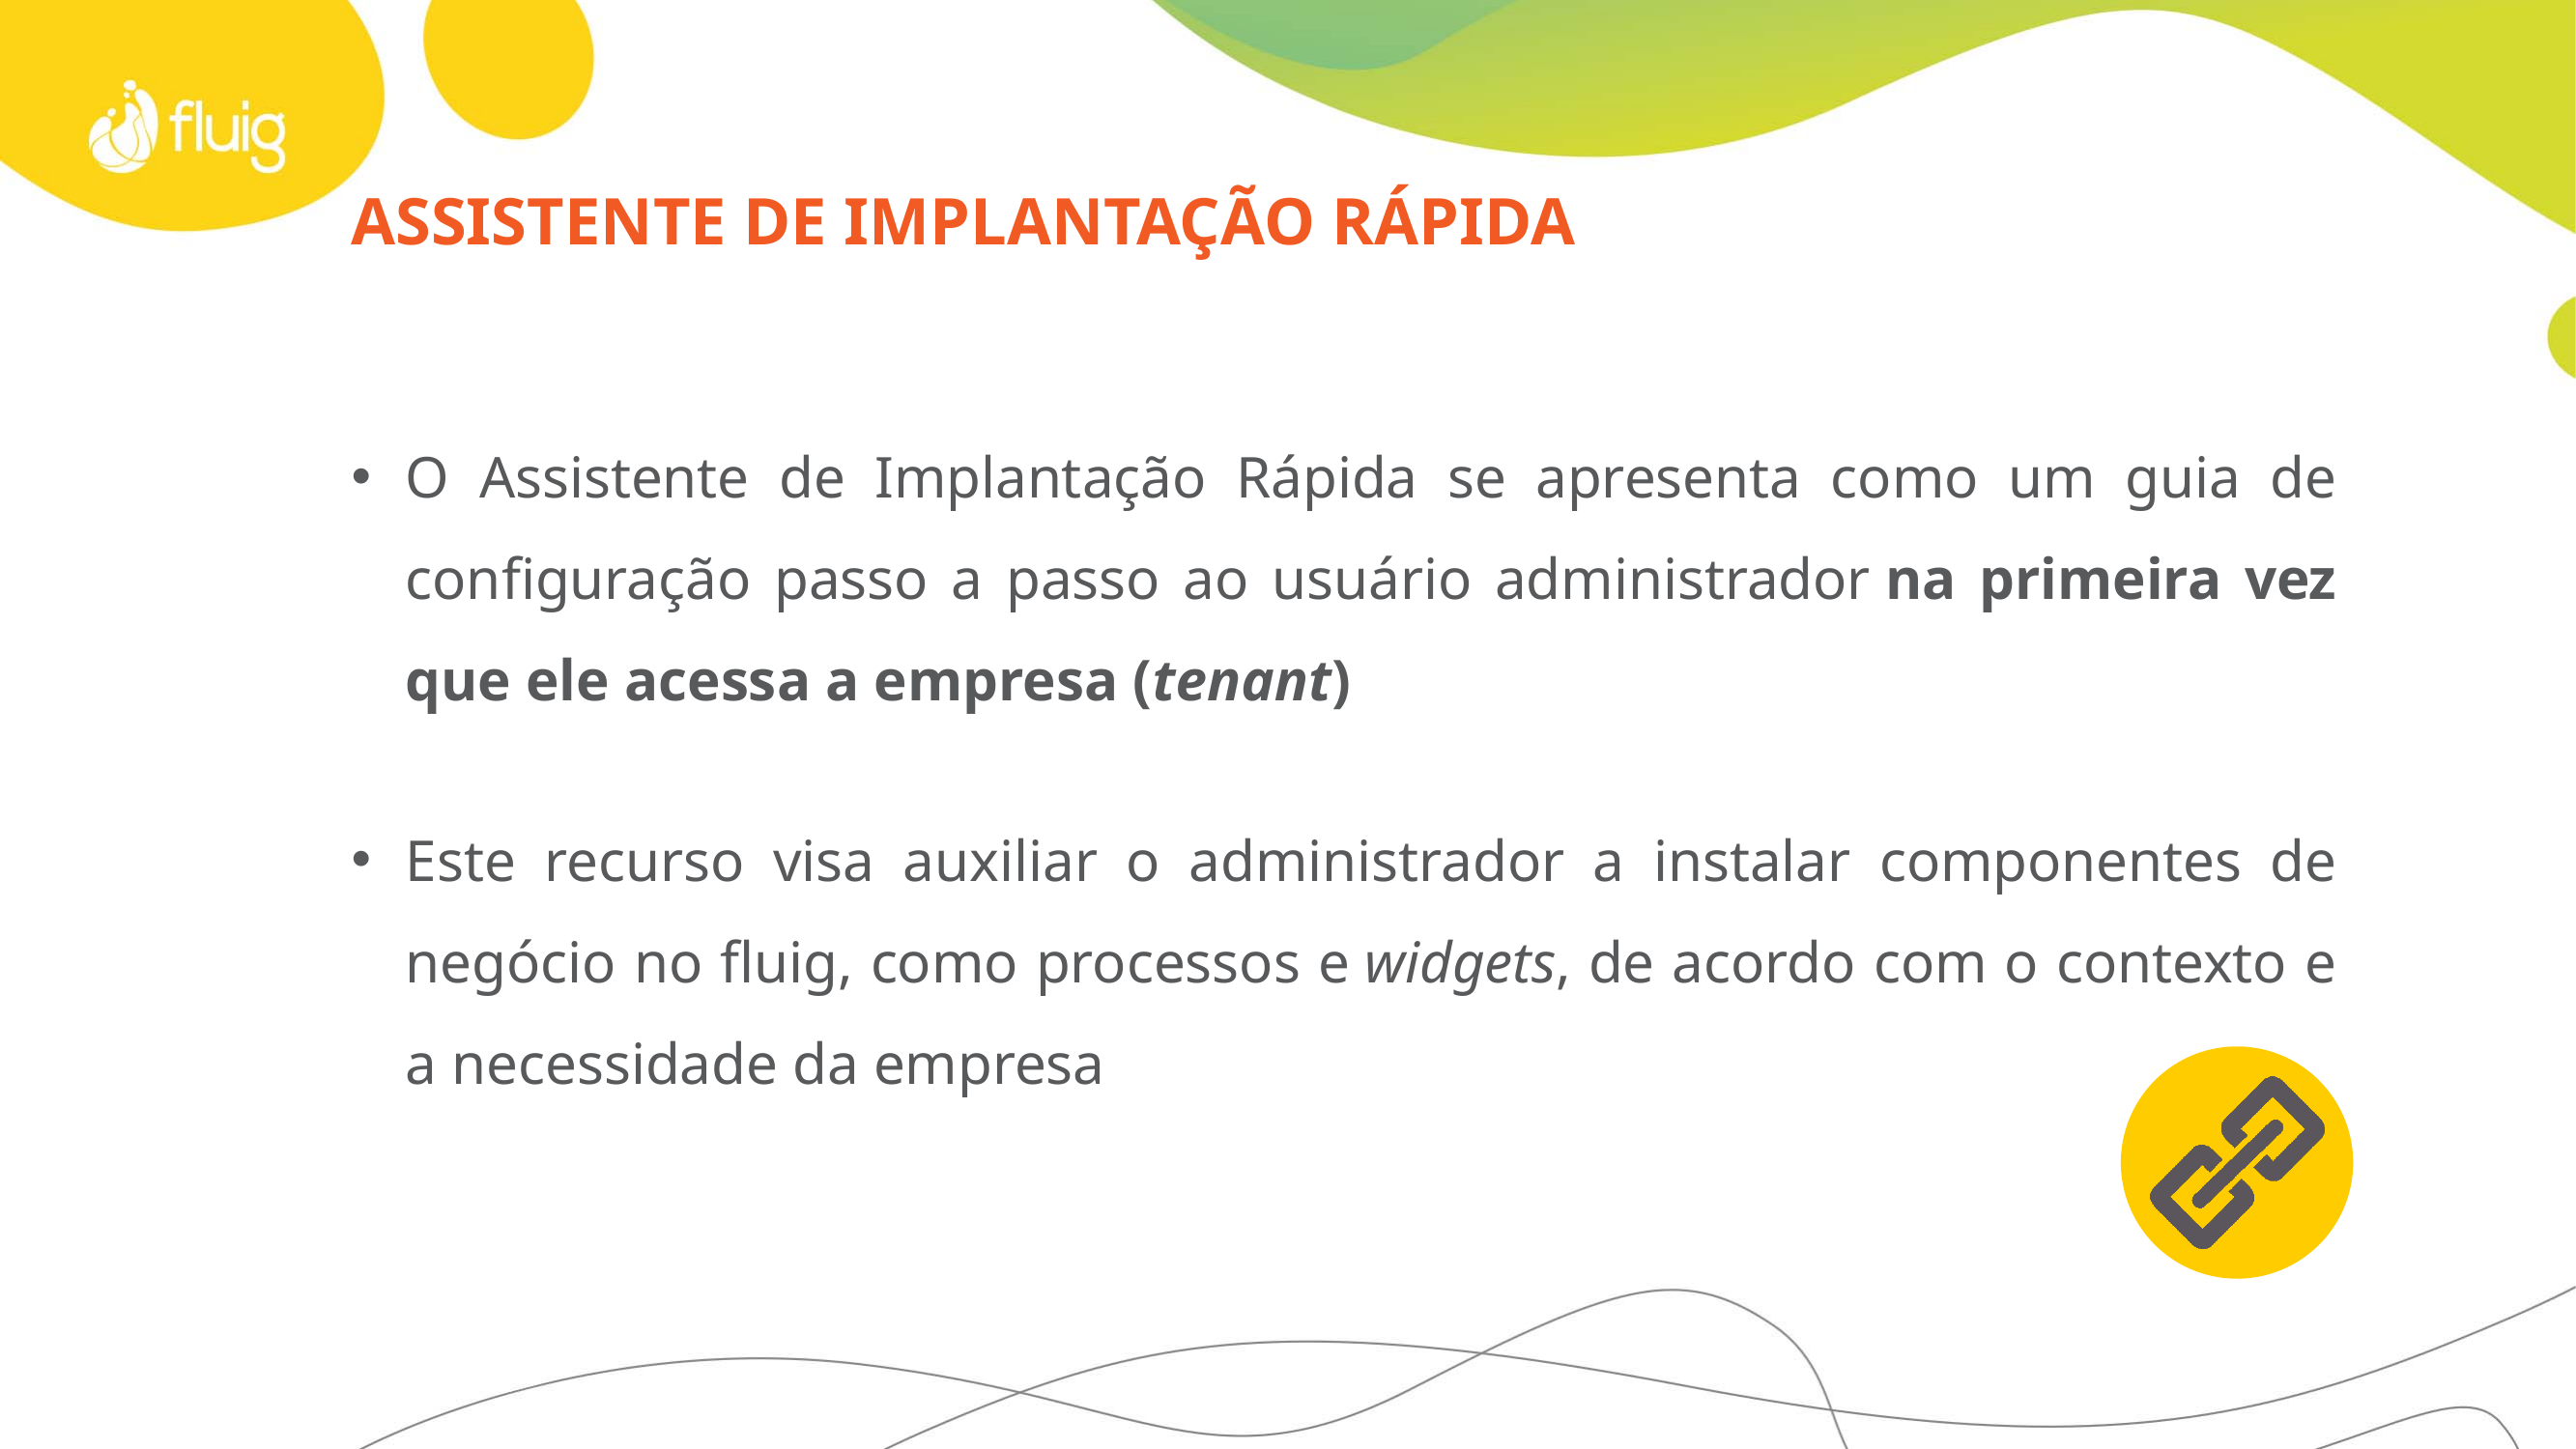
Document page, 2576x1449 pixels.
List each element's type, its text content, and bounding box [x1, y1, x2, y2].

picture [0, 0, 2576, 1449]
list O Assistente de Implantação Rápida se apresenta como um guia de configuração passo a passo ao usuário administrador na primeira vez que ele acessa a empresa (tenant) Este recurso visa auxiliar o administrador a instalar componentes de negócio no fluig, como processos e widgets, de acordo com o contexto e a necessidade da empresa [336, 400, 2352, 1277]
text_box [2122, 1048, 2352, 1277]
title Assistente de implantação rápida [336, 173, 2352, 379]
